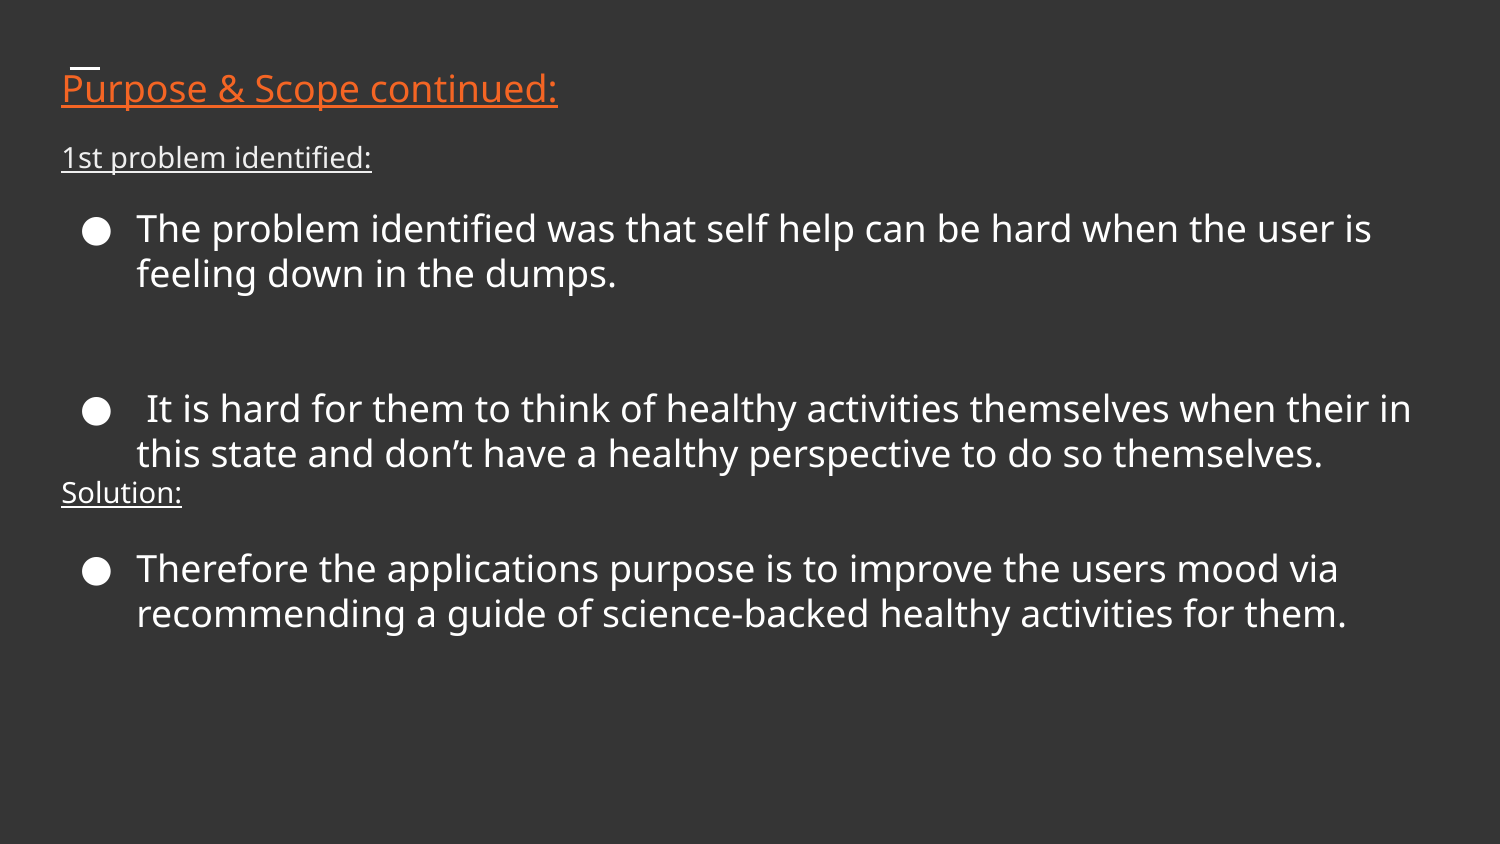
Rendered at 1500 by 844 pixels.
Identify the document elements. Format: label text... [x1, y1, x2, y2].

title Purpose & Scope continued: 1st problem identified: The problem identified was that self help can be hard when the user is feeling down in the dumps. It is hard for them to think of healthy activities themselves when their in this state and don’t have a healthy perspective to do so themselves. Solution: Therefore the applications purpose is to improve the users mood via recommending a guide of science-backed healthy activities for them. [46, 49, 1461, 746]
